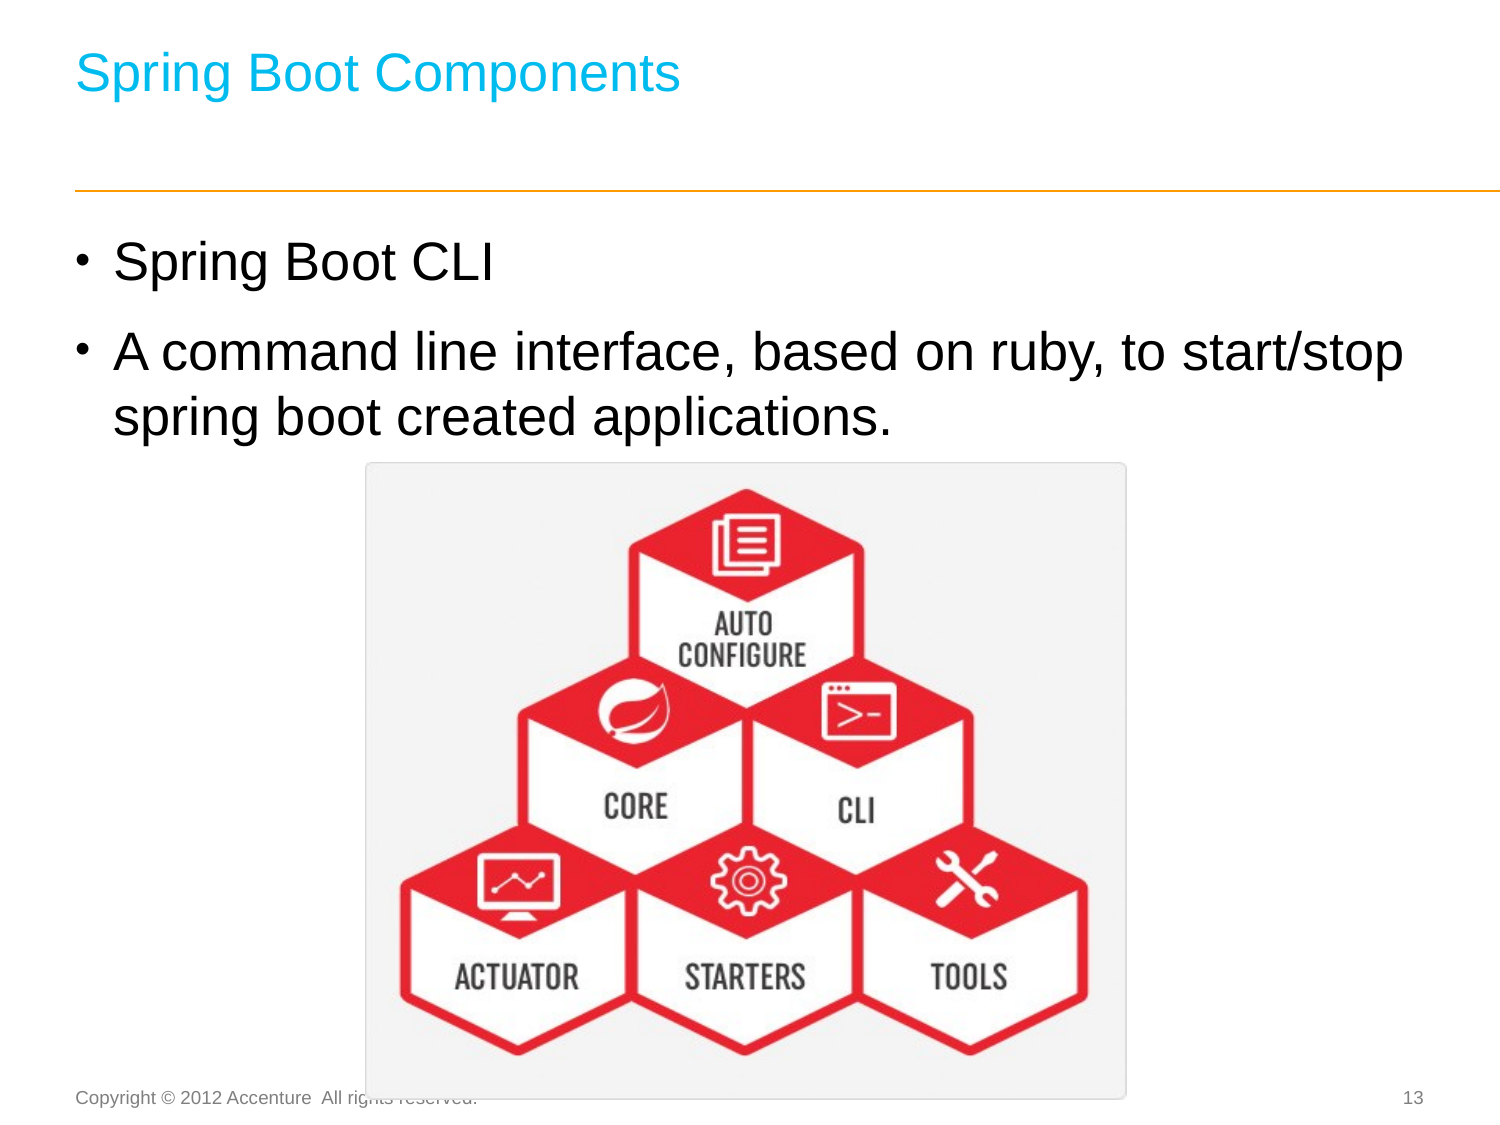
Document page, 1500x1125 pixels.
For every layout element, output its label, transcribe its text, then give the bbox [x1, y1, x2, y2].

list Spring Boot CLI A command line interface, based on ruby, to start/stop spring boot created applications. [75, 226, 1425, 500]
picture [365, 462, 1127, 1101]
title Spring Boot Components [75, 27, 1422, 157]
